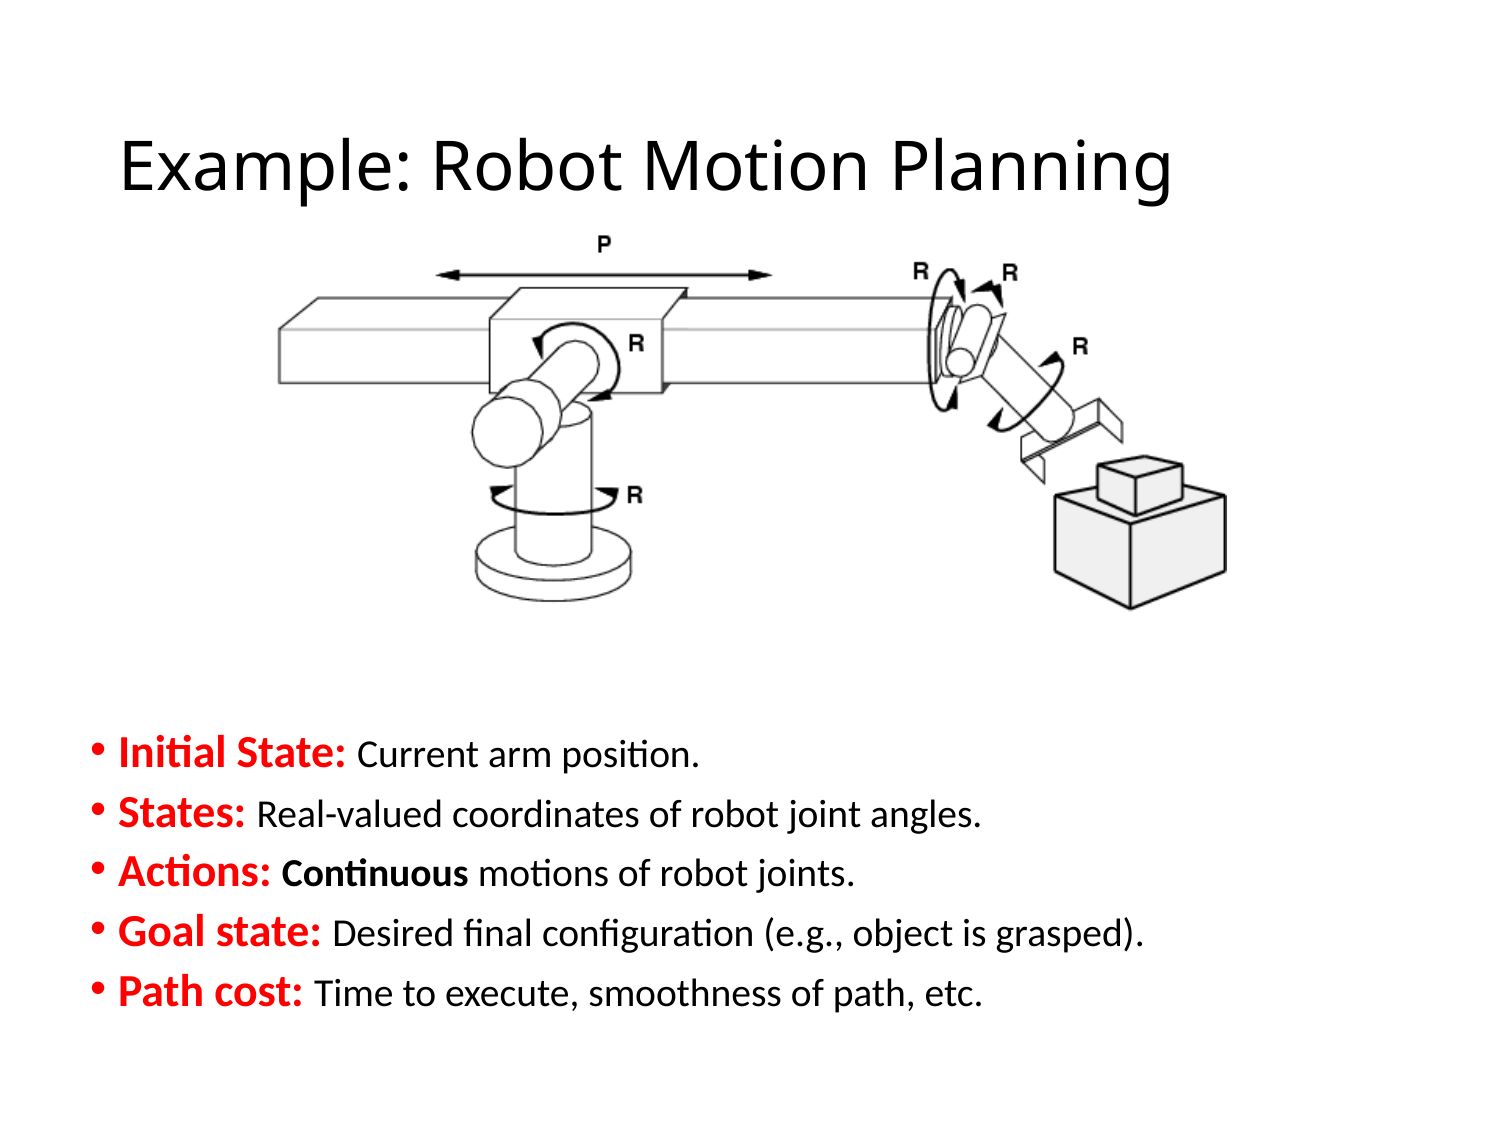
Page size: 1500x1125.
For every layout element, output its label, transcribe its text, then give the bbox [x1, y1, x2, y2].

list Initial State: Current arm position. States: Real-valued coordinates of robot joint angles. Actions: Continuous motions of robot joints. Goal state: Desired final configuration (e.g., object is grasped). Path cost: Time to execute, smoothness of path, etc. [75, 725, 1425, 1032]
picture [274, 231, 1227, 613]
title Example: Robot Motion Planning [103, 59, 1397, 278]
